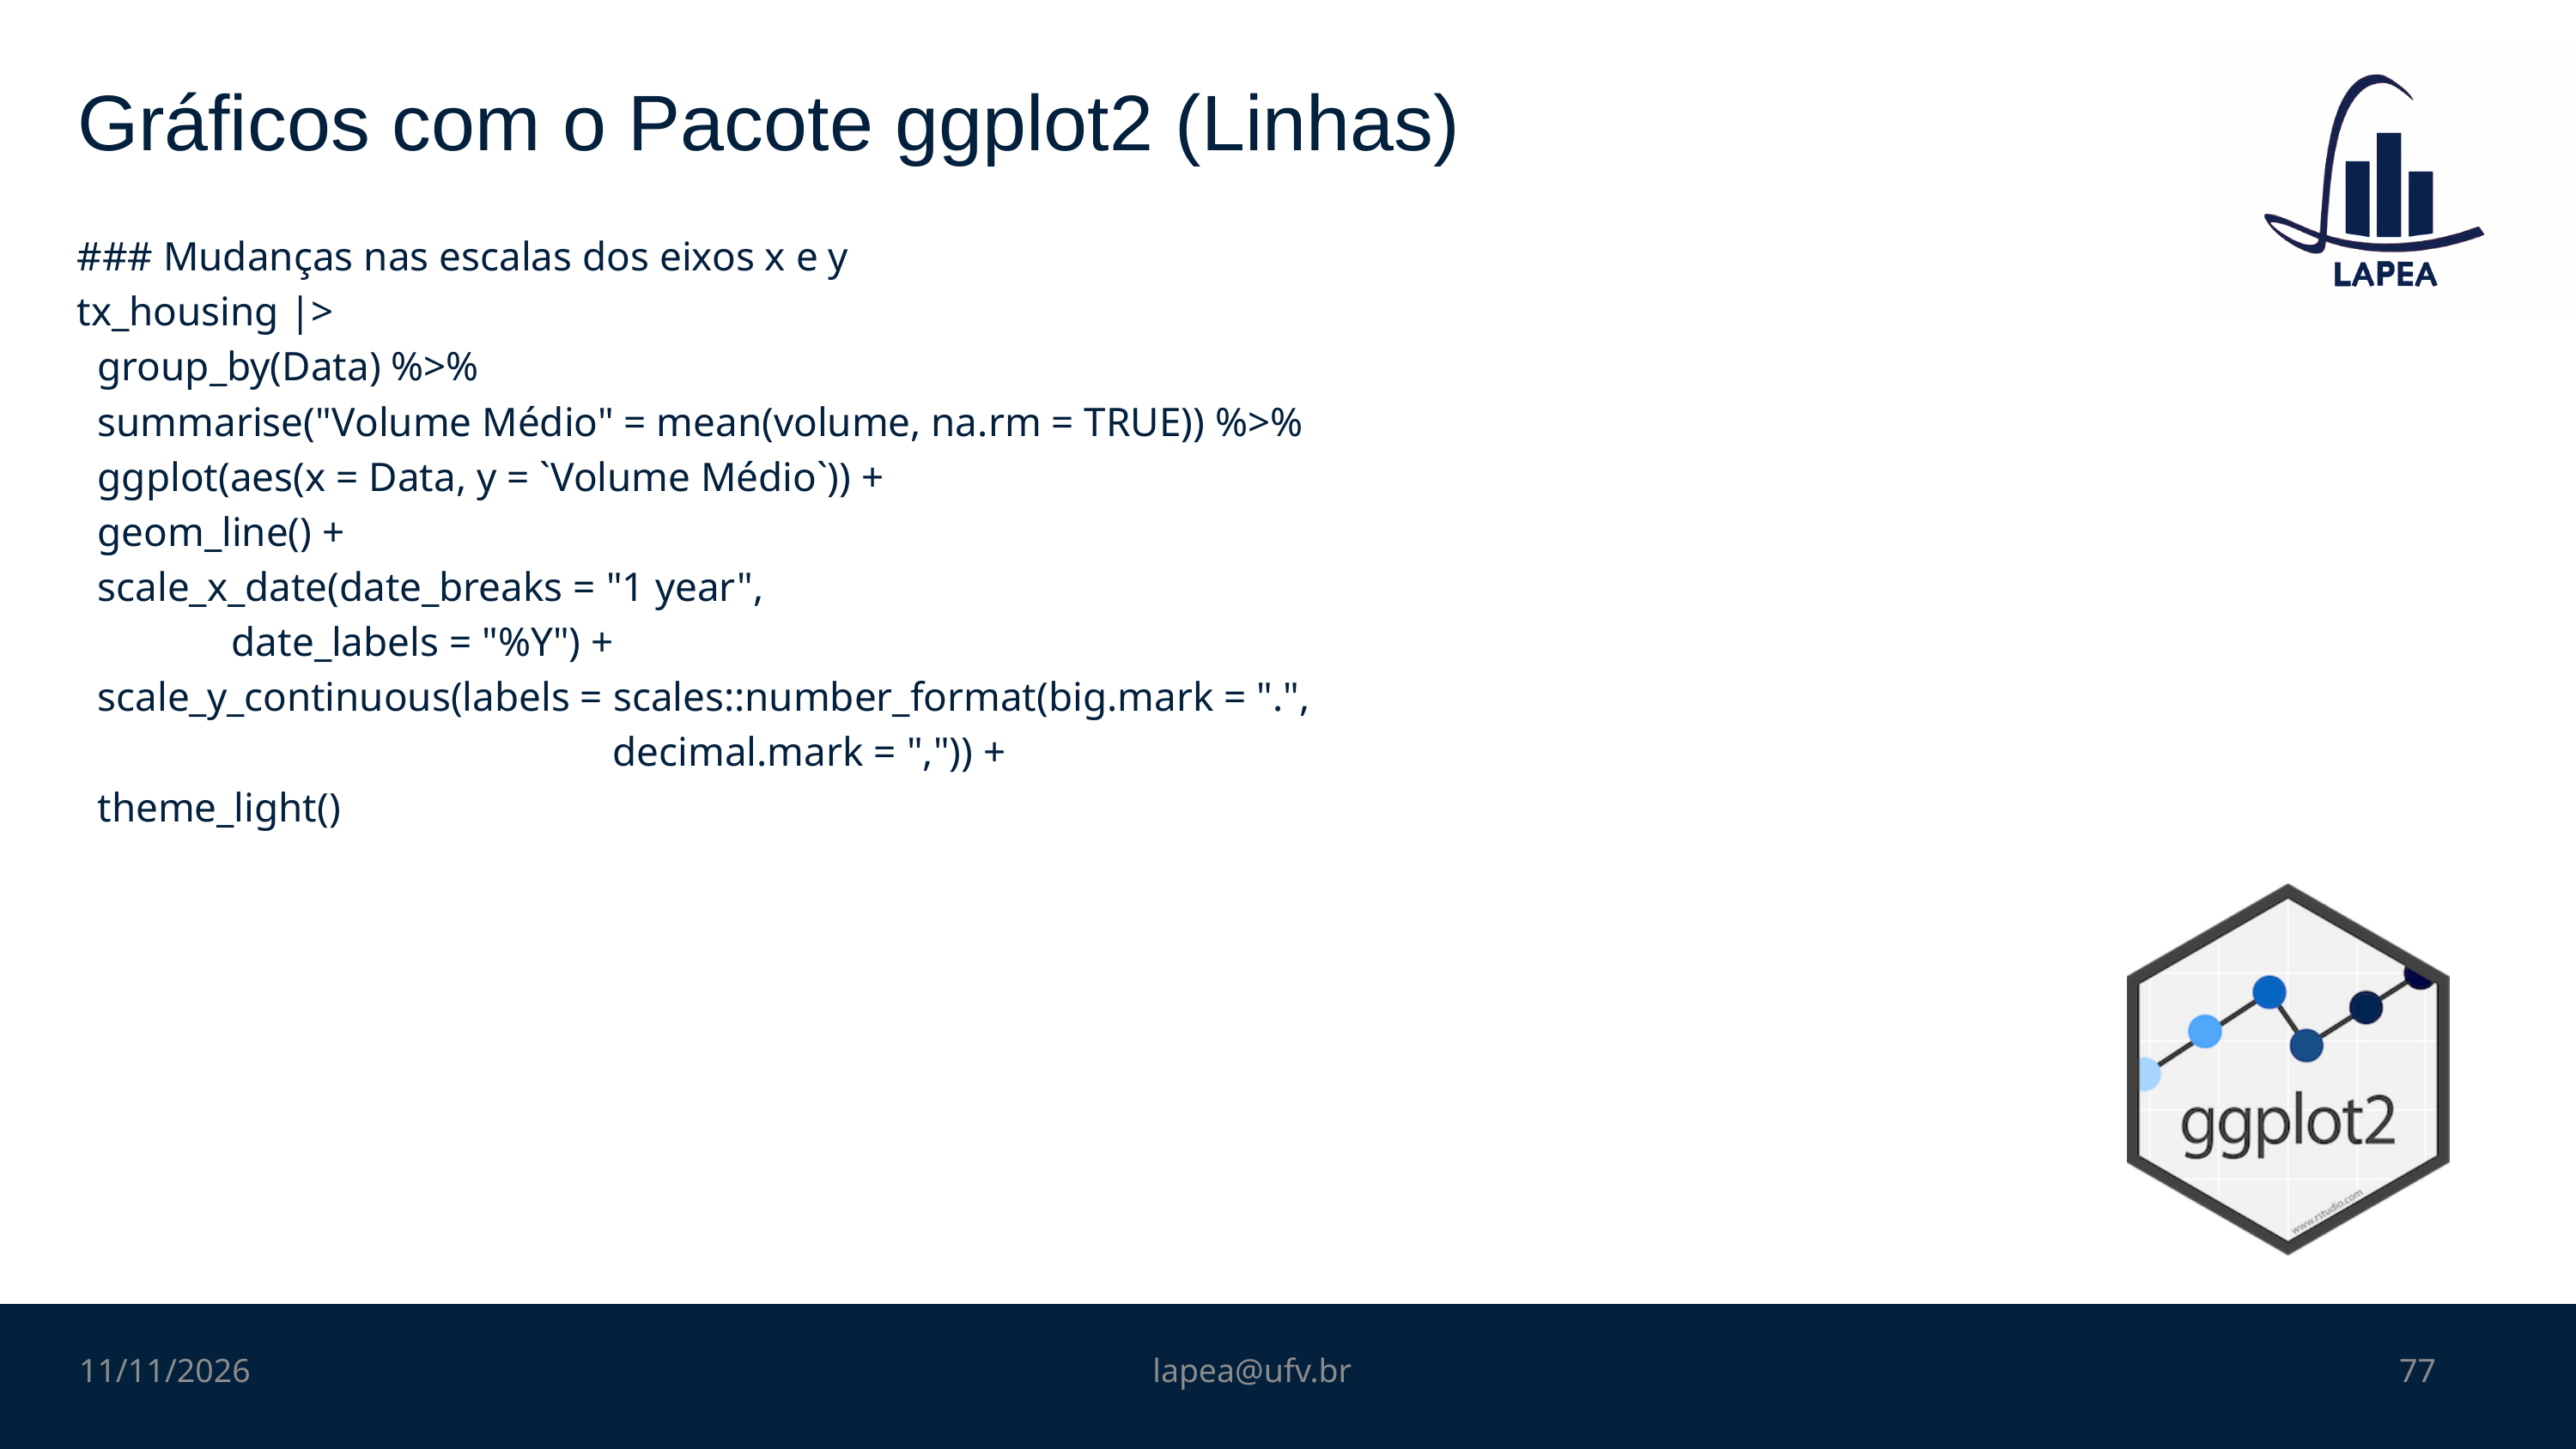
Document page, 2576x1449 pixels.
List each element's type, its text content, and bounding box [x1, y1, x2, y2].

list ### Mudanças nas escalas dos eixos x e y tx_housing |> group_by(Data) %>% summarise("Volume Médio" = mean(volume, na.rm = TRUE)) %>% ggplot(aes(x = Data, y = `Volume Médio`)) + geom_line() + scale_x_date(date_breaks = "1 year", date_labels = "%Y") + scale_y_continuous(labels = scales::number_format(big.mark = ".", decimal.mark = ",")) + theme_light() [64, 225, 2190, 1279]
picture [2200, 40, 2571, 318]
footer lapea@ufv.br [410, 1346, 2095, 1398]
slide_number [66, 1346, 368, 1398]
slide_number 77 [2148, 1346, 2450, 1398]
picture [2127, 883, 2450, 1257]
title Gráficos com o Pacote ggplot2 (Linhas) [64, 39, 2190, 200]
